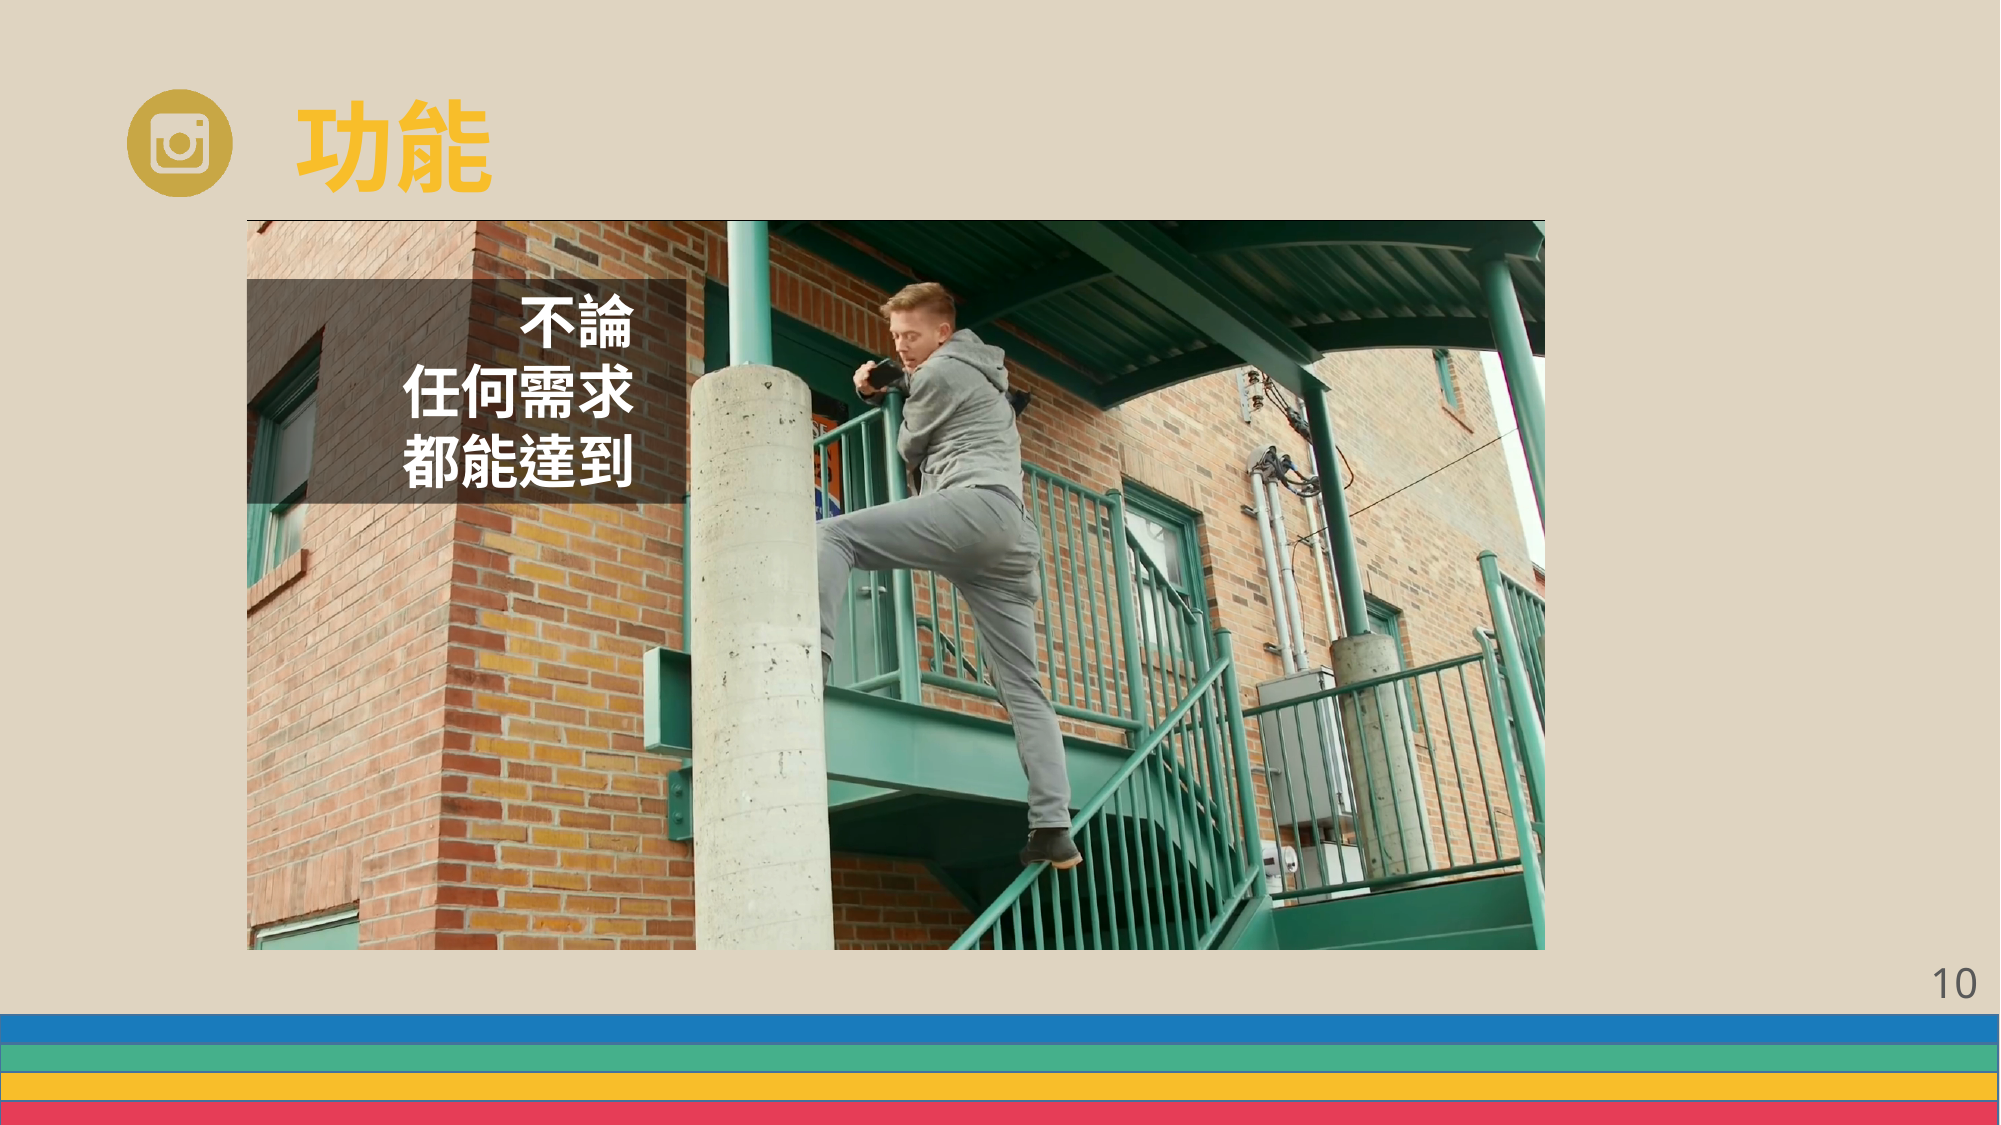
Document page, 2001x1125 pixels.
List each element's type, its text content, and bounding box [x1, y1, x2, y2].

text_box [0, 1014, 1999, 1043]
text_box [0, 1043, 1999, 1071]
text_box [110, 67, 578, 221]
text_box [0, 1071, 1999, 1100]
picture [247, 220, 1545, 950]
text_box [0, 1100, 1999, 1125]
text_box 10 [1915, 947, 2000, 1023]
